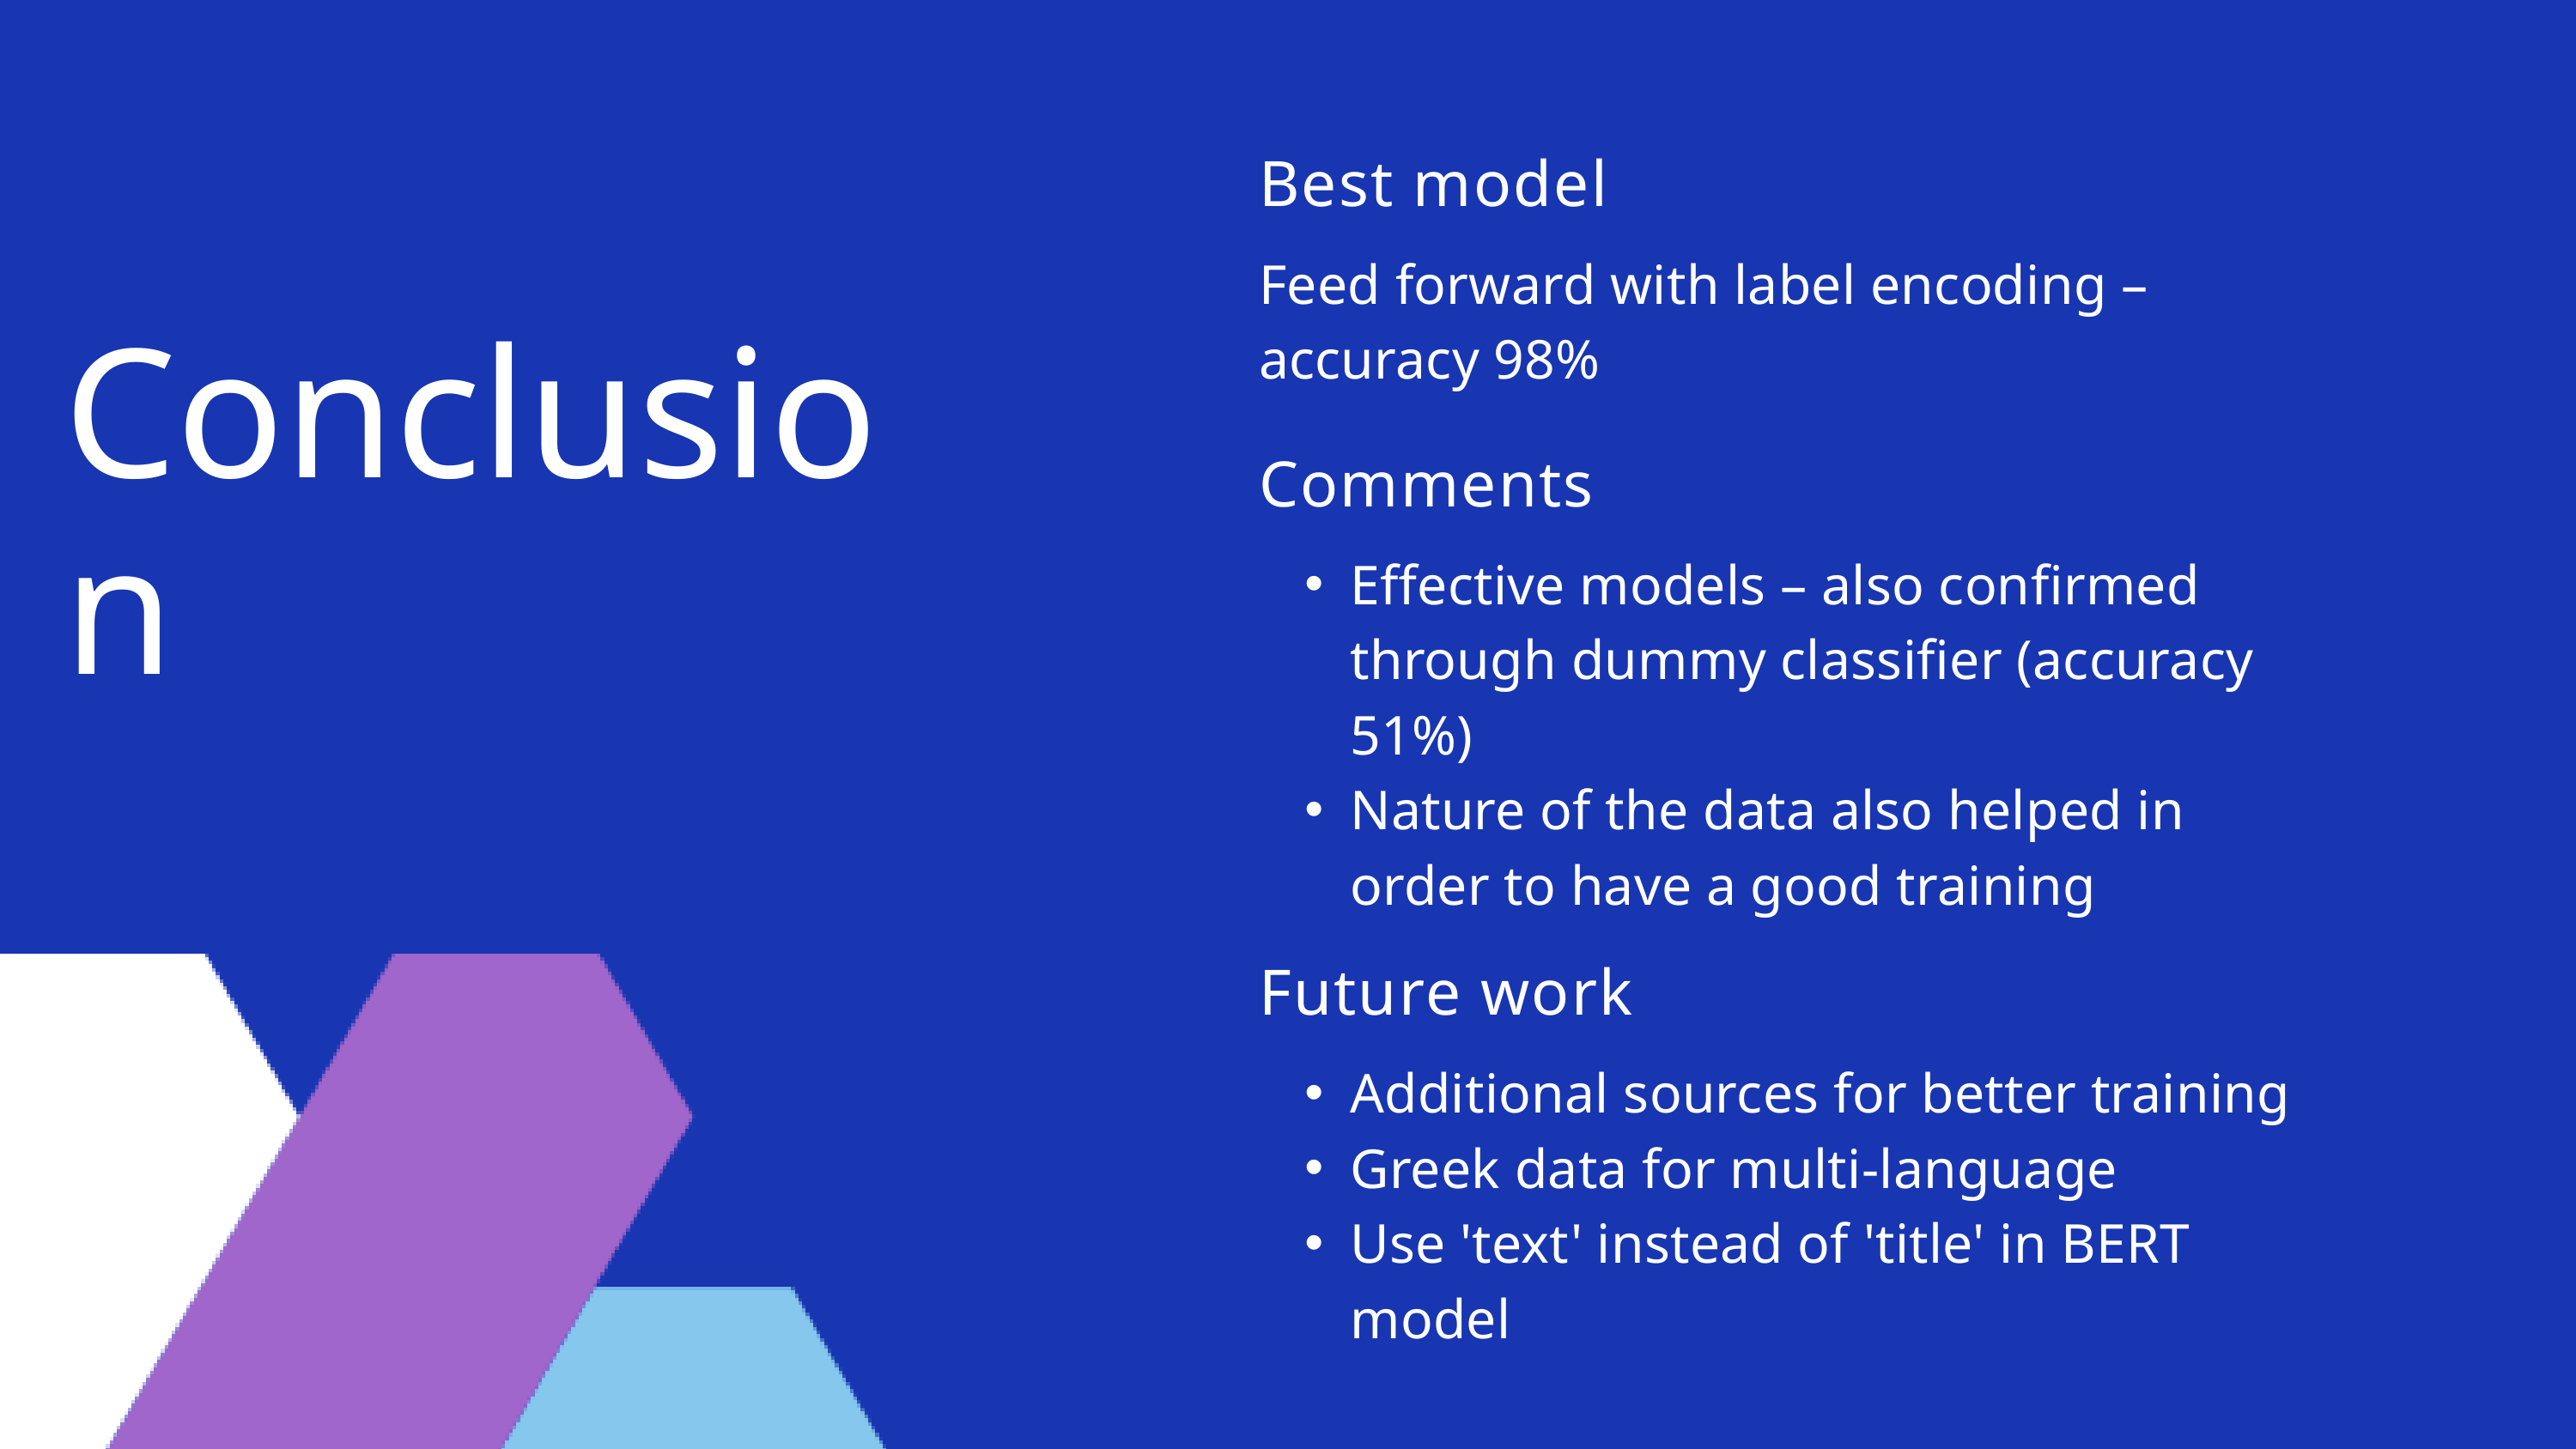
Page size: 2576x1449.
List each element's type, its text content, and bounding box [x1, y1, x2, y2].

picture [0, 953, 890, 1449]
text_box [1258, 144, 2325, 445]
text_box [1258, 445, 2325, 912]
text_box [1258, 953, 2325, 1422]
text_box Conclusion [64, 316, 979, 710]
